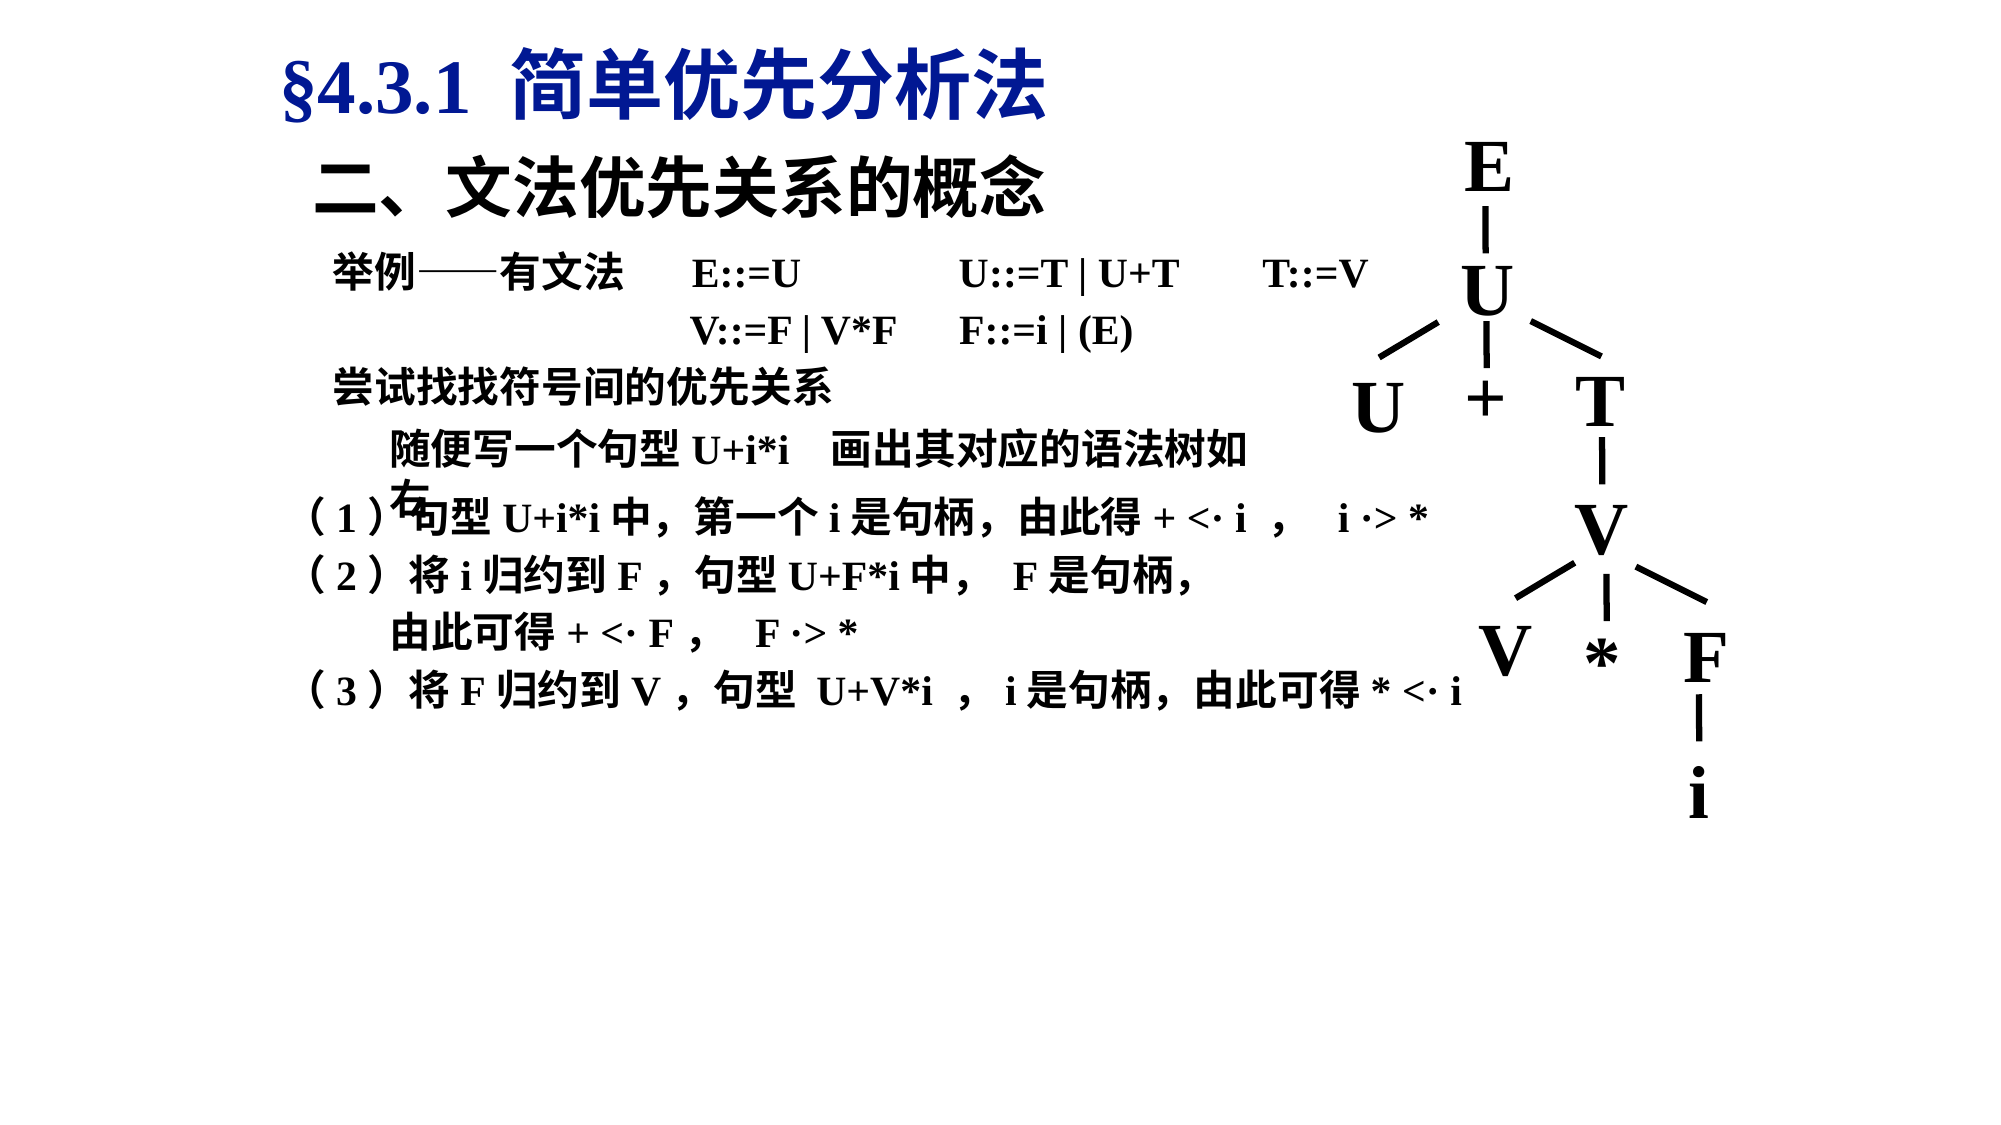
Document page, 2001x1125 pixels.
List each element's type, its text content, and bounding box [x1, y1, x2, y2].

text_box （1）句型U+i*i中，第一个i是句柄，由此得+ <· i ， i ·> * （2）将i归约到F，句型U+F*i中， F是句柄， 由此可得+ <· F， F ·> * （3）将F归约到V，句型 U+V*i ，i是句柄，由此可得* <· i [269, 476, 1337, 722]
text_box §4.3.1 简单优先分析法 [264, 10, 1715, 141]
text_box 举例——有文法 E::=U U::=T | U+T T::=V V::=F | V*F F::=i | (E) 尝试找找符号间的优先关系 [317, 230, 1337, 418]
text_box 二、文法优先关系的概念 [297, 98, 1062, 233]
text_box 随便写一个句型U+i*i 画出其对应的语法树如右 [374, 418, 1294, 530]
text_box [1337, 109, 1748, 948]
